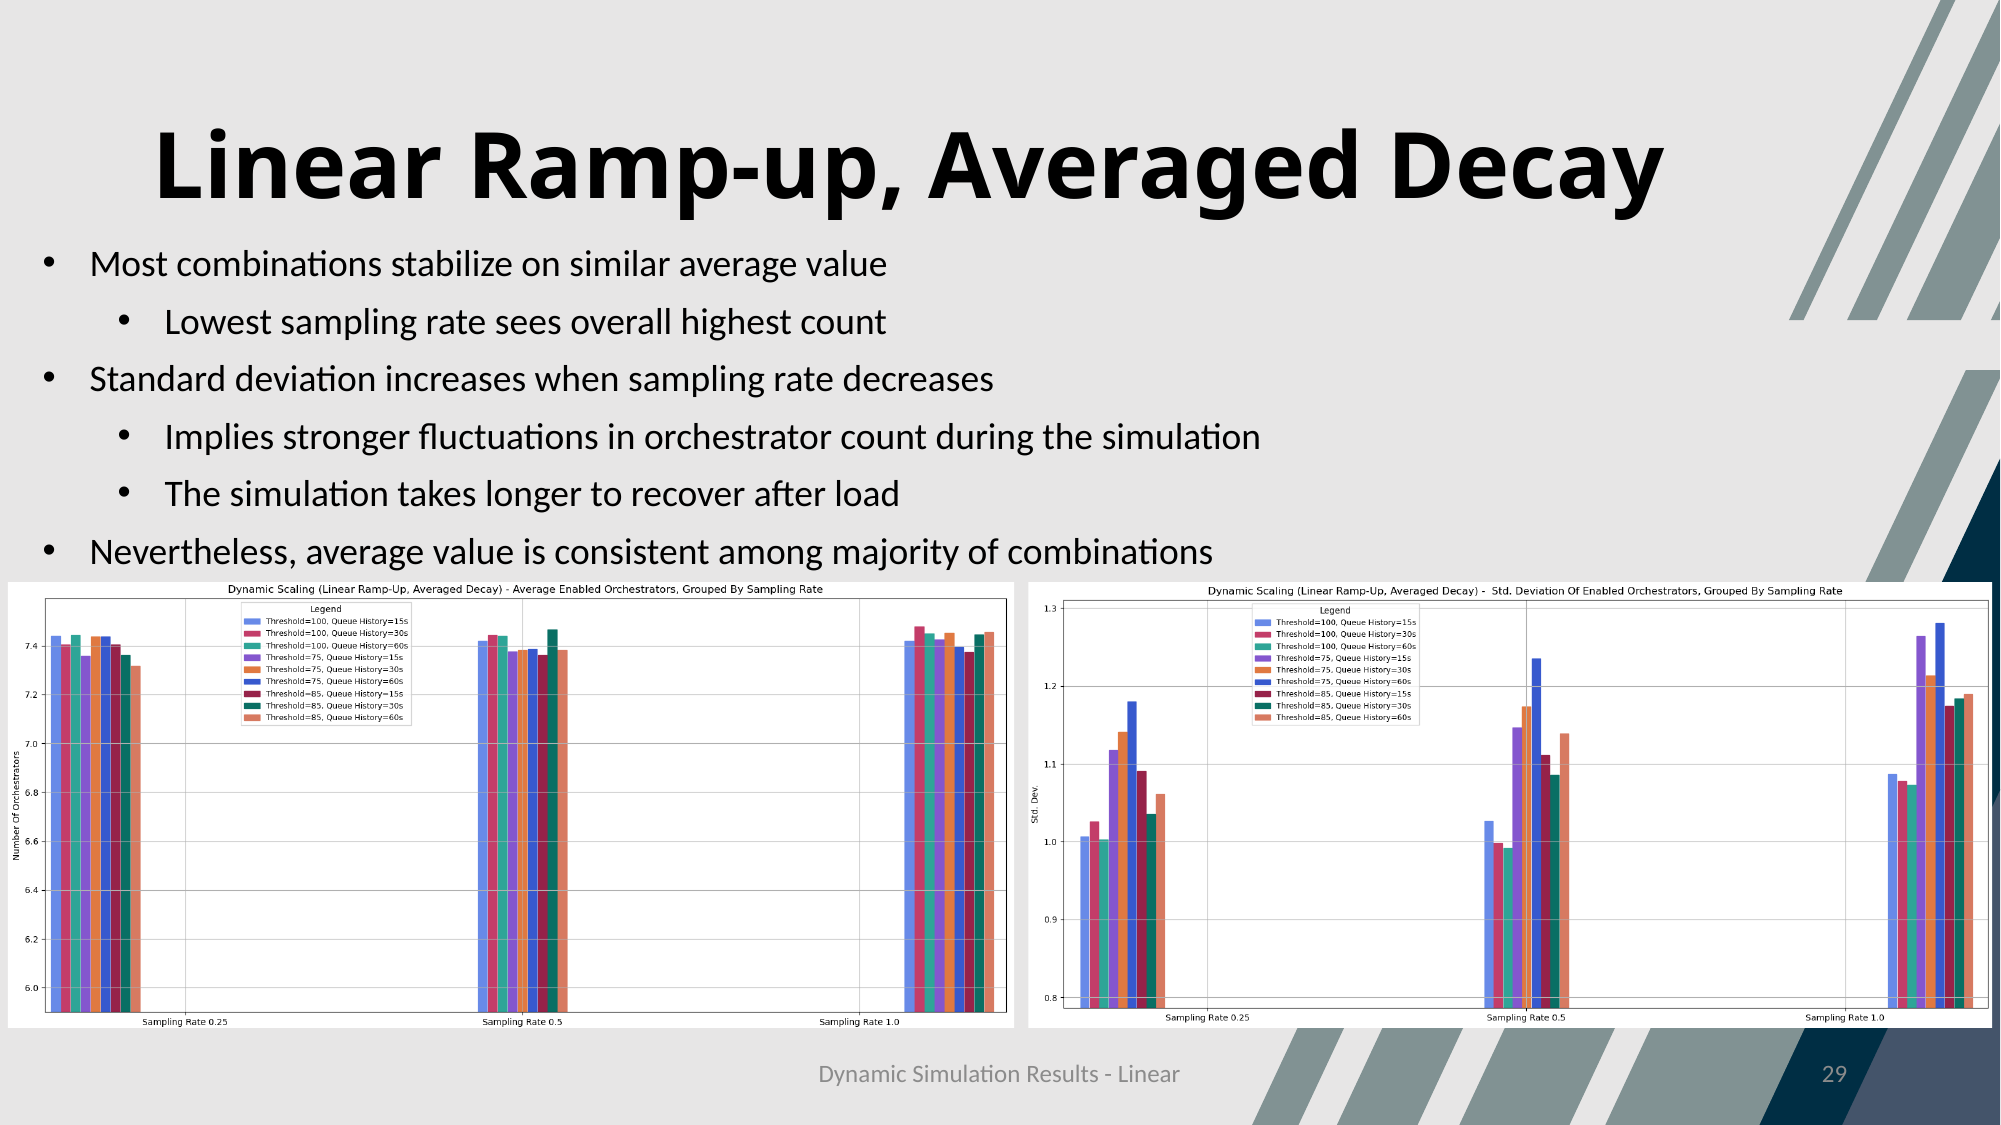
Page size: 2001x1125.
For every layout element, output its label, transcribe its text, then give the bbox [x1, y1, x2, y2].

footer Dynamic Simulation Results - Linear [662, 1042, 1338, 1103]
picture [7, 582, 1015, 1028]
title Linear Ramp-up, Averaged Decay [137, 59, 1760, 231]
picture [1028, 582, 1994, 1028]
slide_number 29 [1412, 1042, 1863, 1103]
text_box Most combinations stabilize on similar average value Lowest sampling rate sees overall highest count Standard deviation increases when sampling rate decreases Implies stronger fluctuations in orchestrator count during the simulation The simulation takes longer to recover after load Nevertheless, average value is consistent among majority of combinations [27, 231, 1773, 580]
